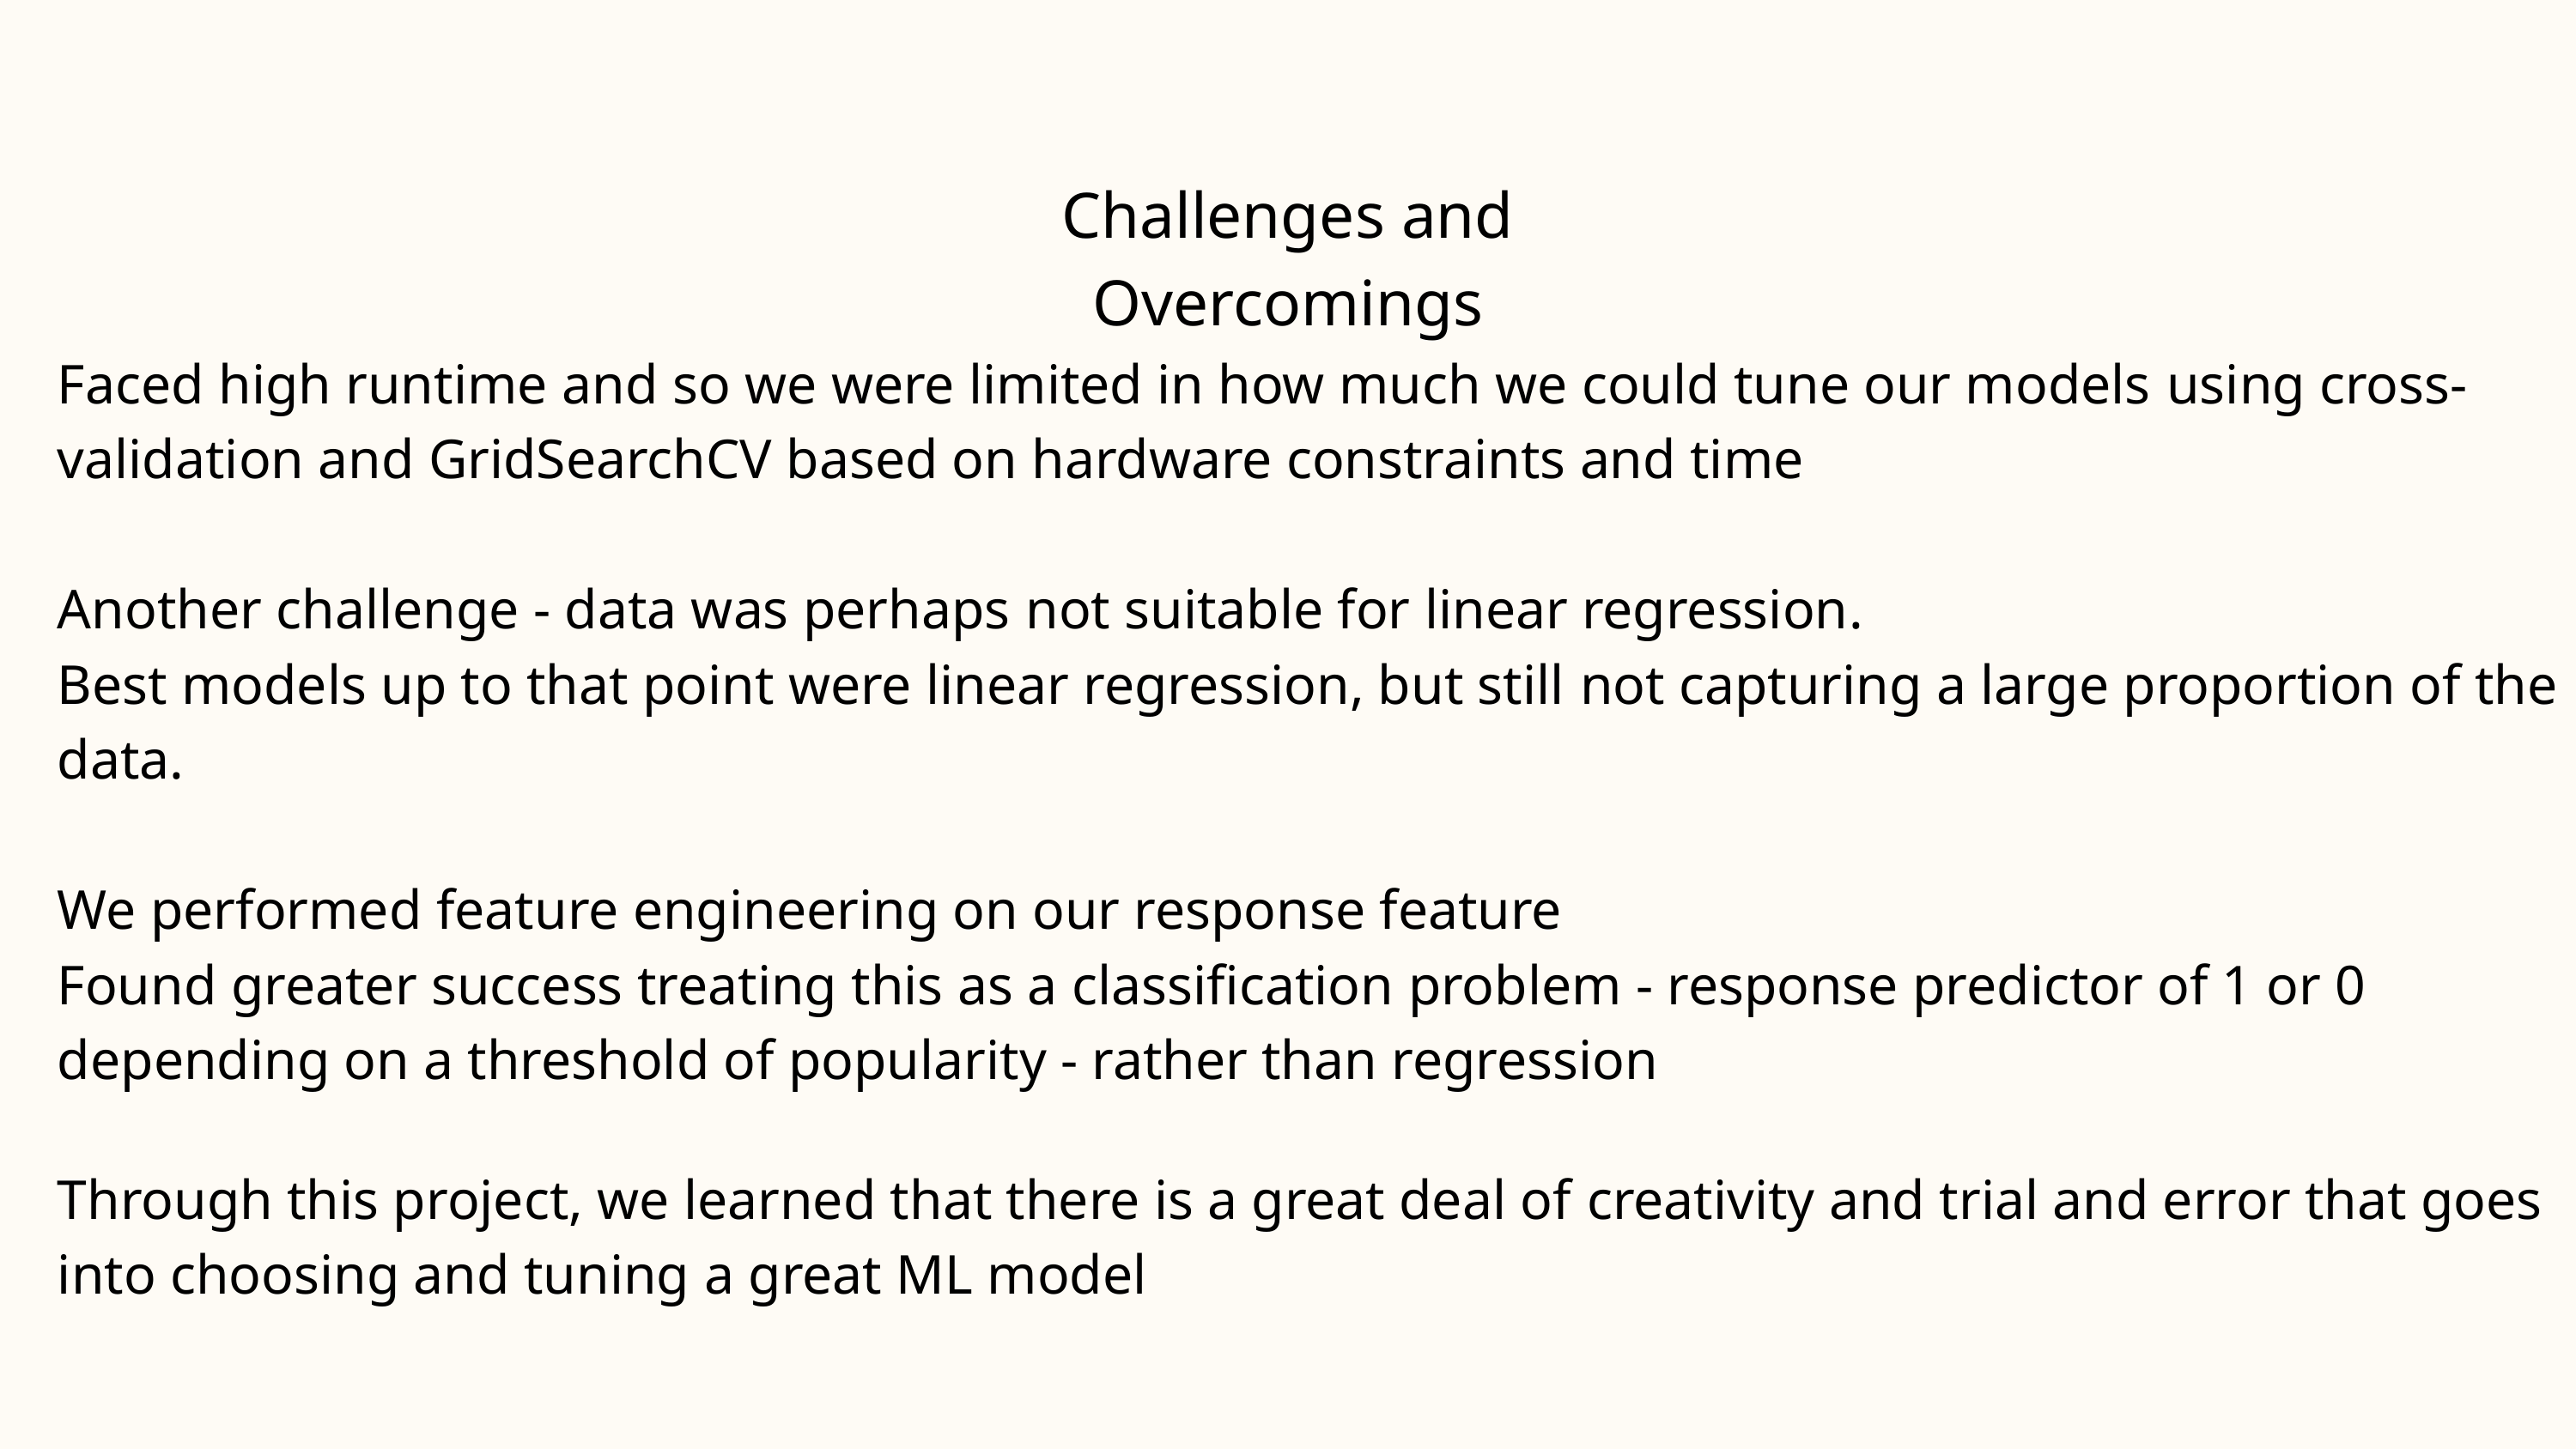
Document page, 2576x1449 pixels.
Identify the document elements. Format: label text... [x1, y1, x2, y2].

text_box Through this project, we learned that there is a great deal of creativity and trial and error that goes into choosing and tuning a great ML model [57, 1155, 2576, 1306]
text_box Faced high runtime and so we were limited in how much we could tune our models using cross-validation and GridSearchCV based on hardware constraints and time [57, 338, 2576, 555]
text_box Challenges and Overcomings [862, 163, 1714, 338]
text_box Another challenge - data was perhaps not suitable for linear regression. Best models up to that point were linear regression, but still not capturing a large proportion of the data. We performed feature engineering on our response feature Found greater success treating this as a classification problem - response predictor of 1 or 0 depending on a threshold of popularity - rather than regression [57, 564, 2576, 1155]
